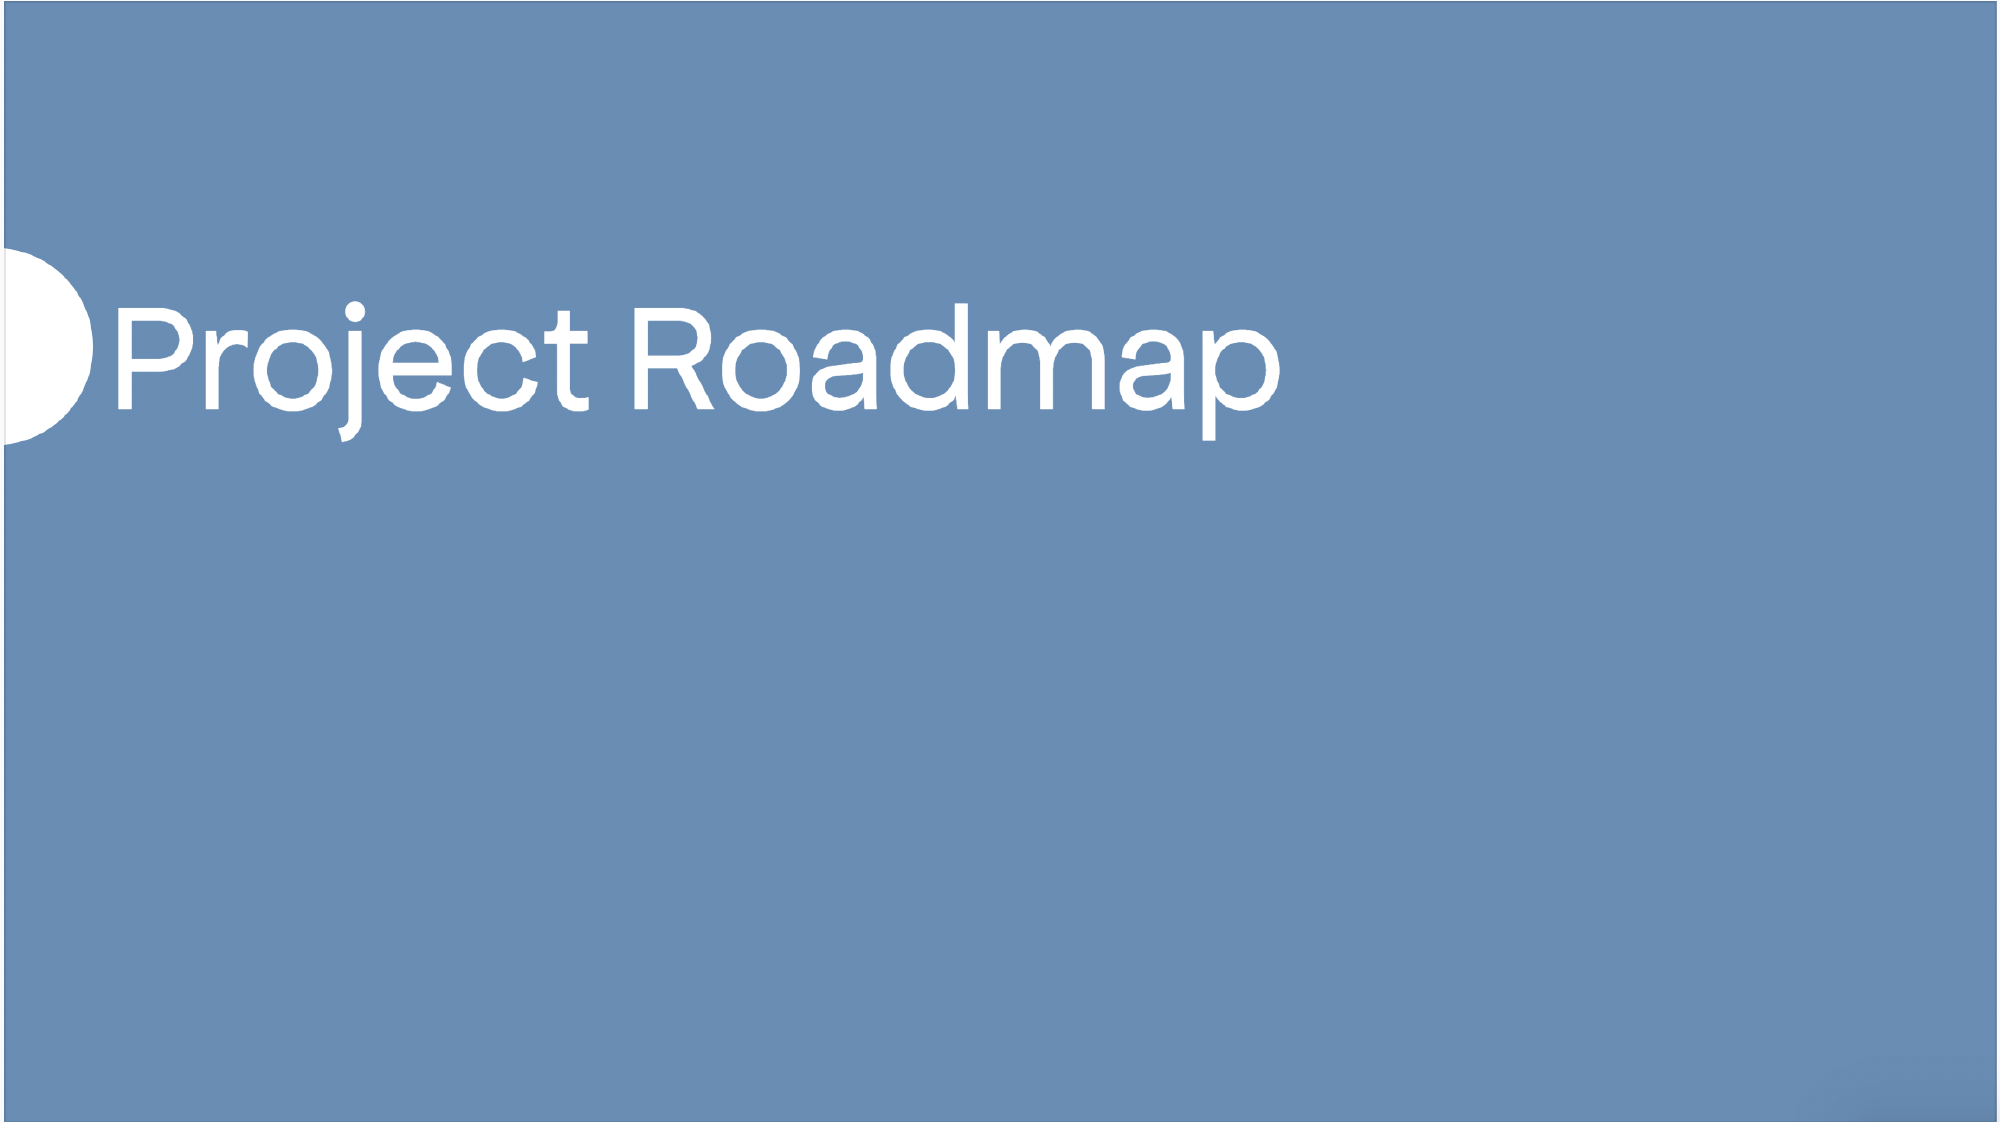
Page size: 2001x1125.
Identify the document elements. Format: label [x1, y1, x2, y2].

list [0, 0, 2000, 1123]
